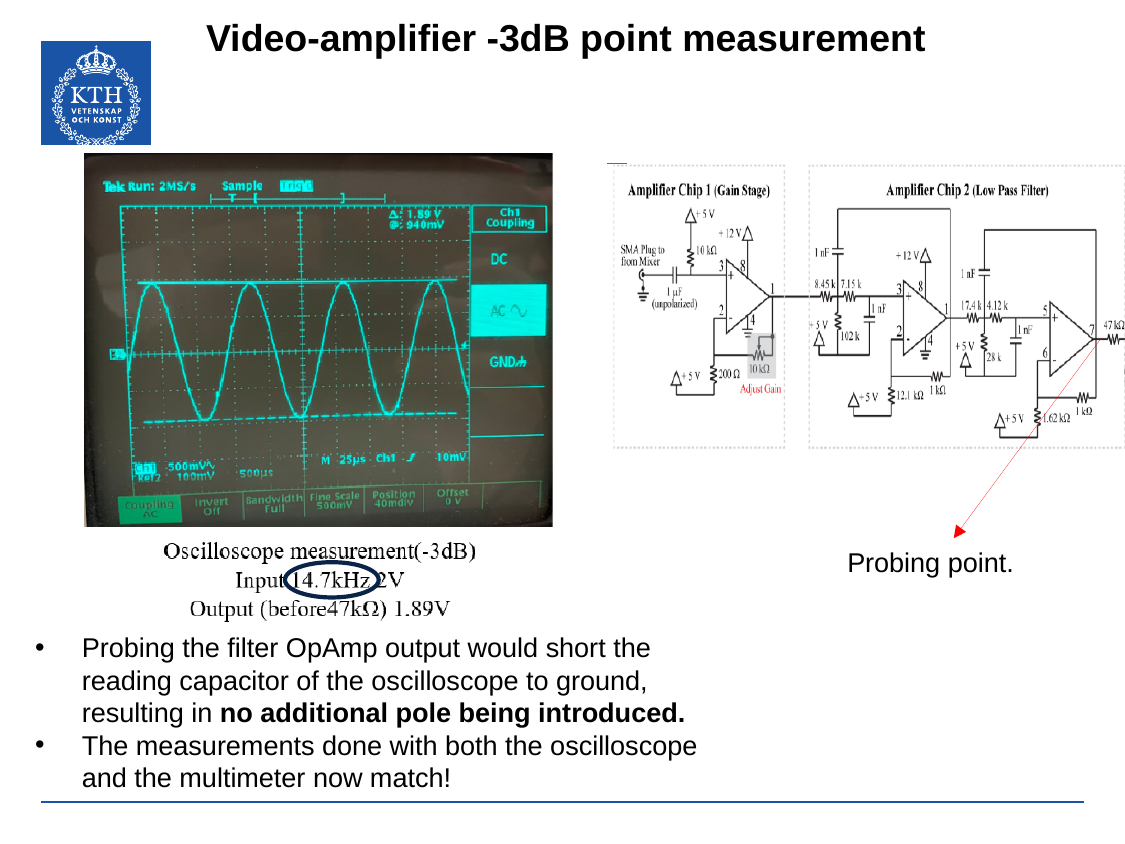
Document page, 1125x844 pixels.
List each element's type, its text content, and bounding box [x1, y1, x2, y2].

text_box Video-amplifier -3dB point measurement [191, 6, 1125, 67]
picture [607, 163, 1125, 539]
picture [35, 145, 553, 634]
text_box Probing point. [832, 547, 1029, 586]
text_box Probing the filter OpAmp output would short the reading capacitor of the oscilloscope to ground, resulting in no additional pole being introduced. The measurements done with both the oscilloscope and the multimeter now match! [20, 623, 713, 801]
